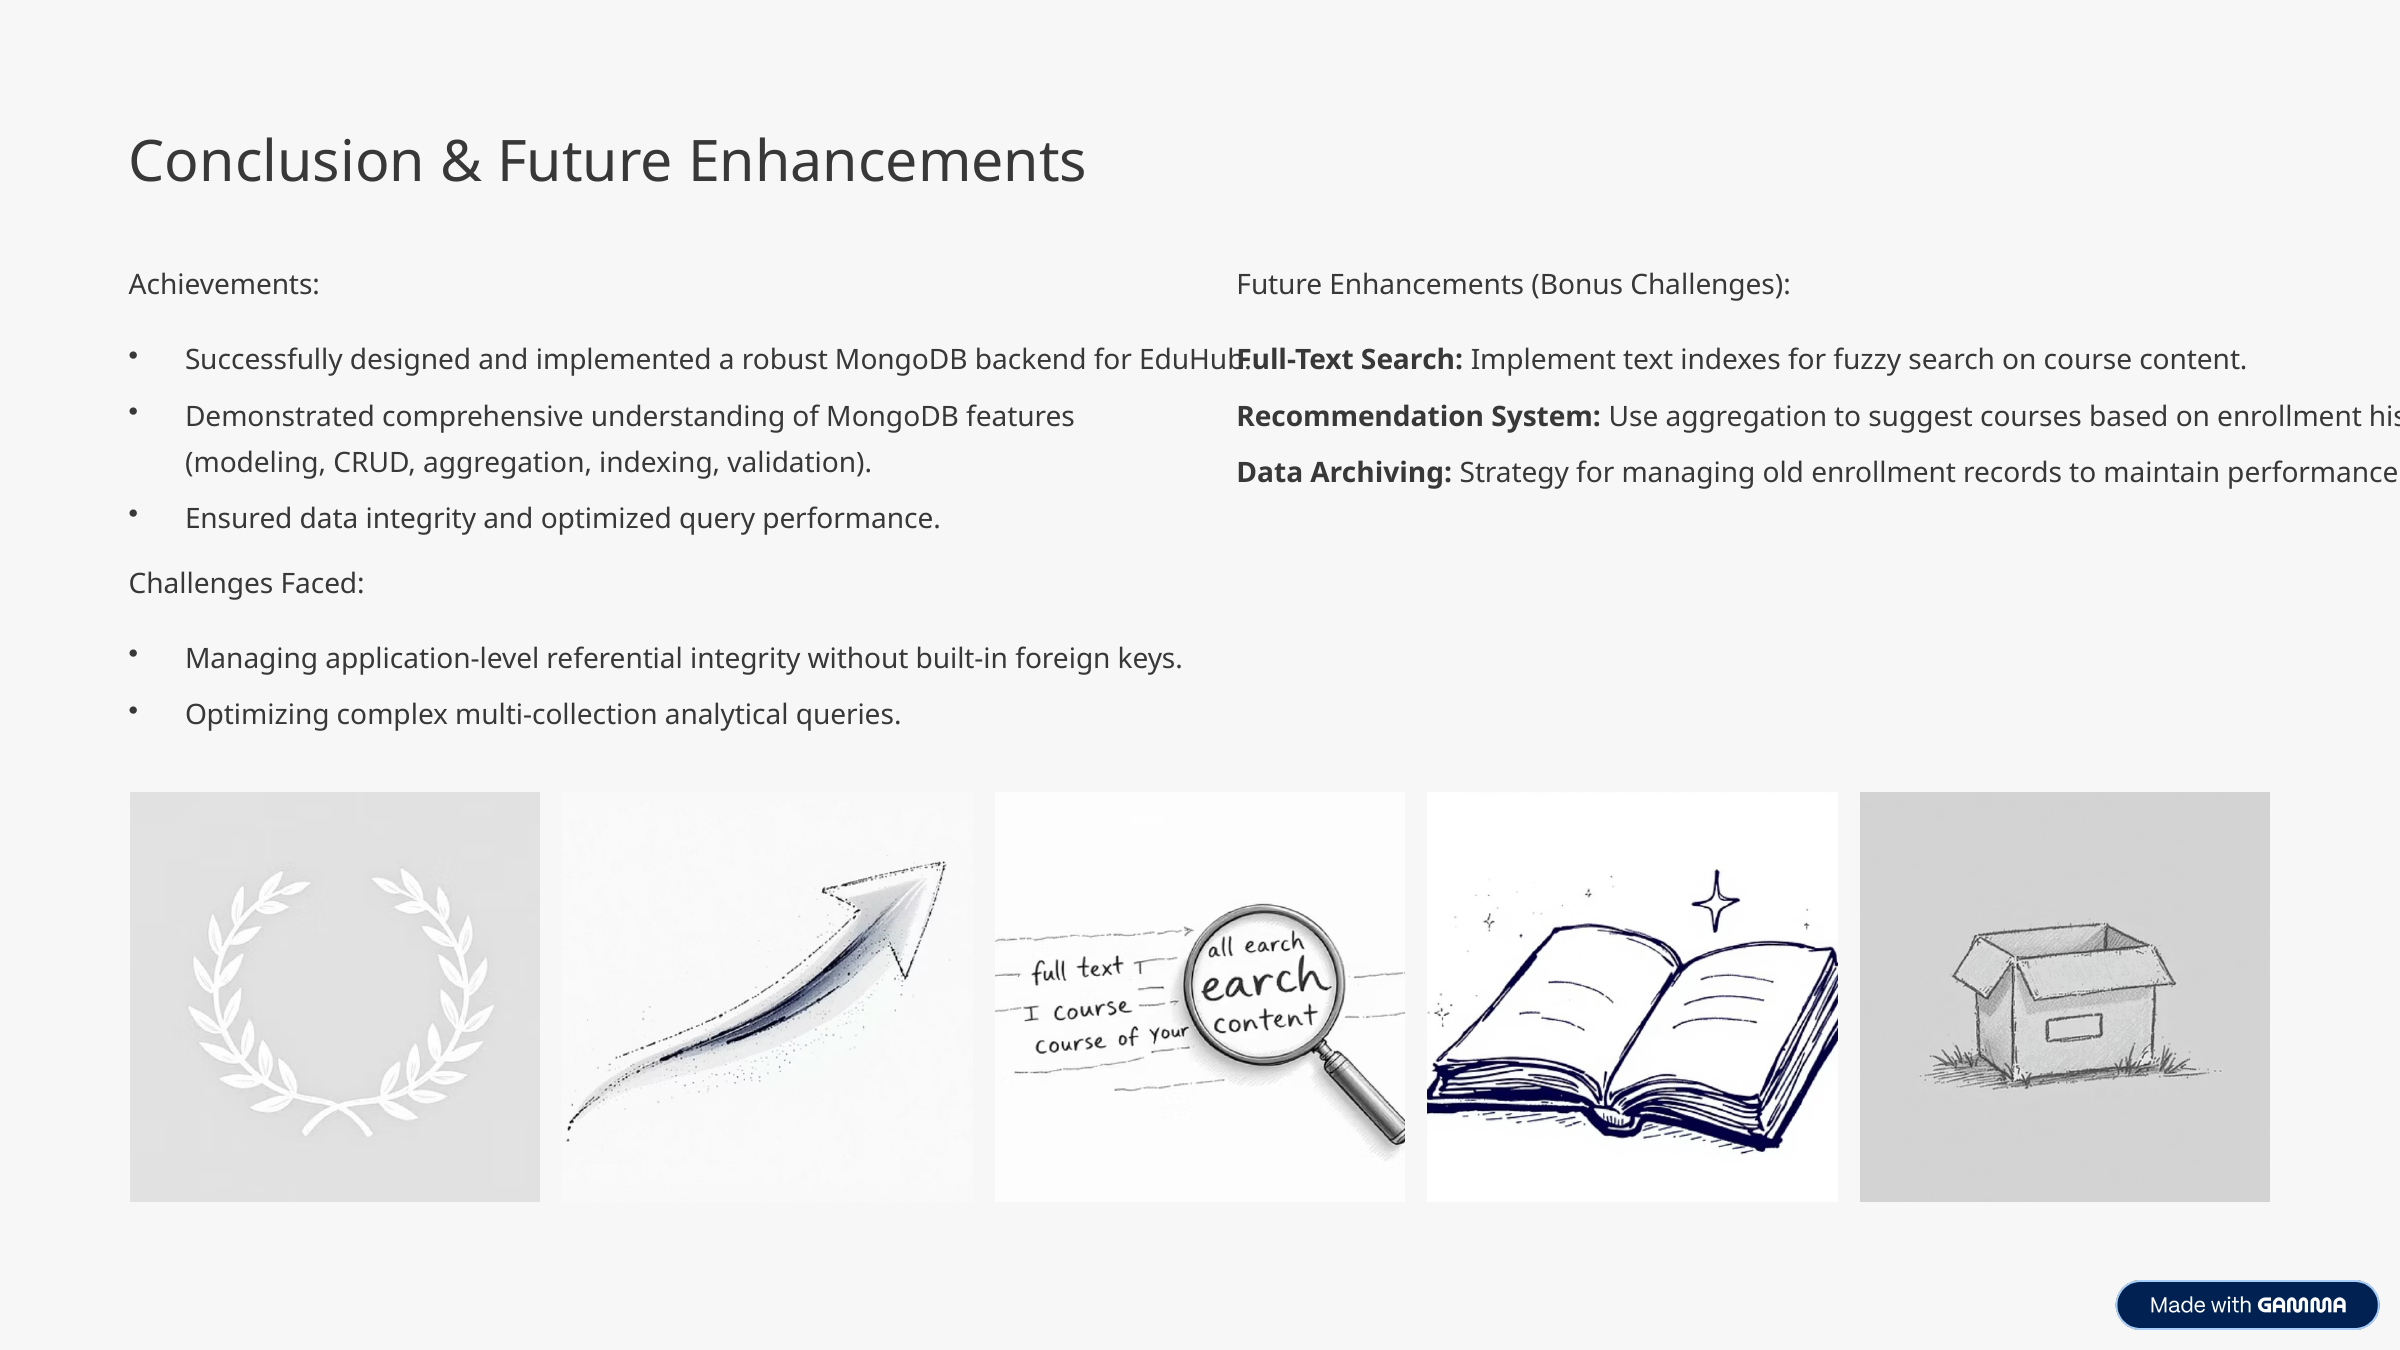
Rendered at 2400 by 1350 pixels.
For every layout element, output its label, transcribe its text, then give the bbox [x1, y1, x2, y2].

text_box Data Archiving: Strategy for managing old enrollment records to maintain performance. [1236, 442, 2273, 489]
picture [995, 792, 1405, 1202]
text_box Optimizing complex multi-collection analytical queries. [128, 684, 1165, 731]
picture [130, 792, 540, 1202]
picture [1860, 792, 2270, 1202]
text_box Full-Text Search: Implement text indexes for fuzzy search on course content. [1236, 329, 2273, 376]
text_box Future Enhancements (Bonus Challenges): [1236, 264, 1677, 301]
text_box Managing application-level referential integrity without built-in foreign keys. [128, 628, 1165, 675]
text_box Successfully designed and implemented a robust MongoDB backend for EduHub. [128, 329, 1165, 376]
picture [2106, 1271, 2389, 1339]
text_box Challenges Faced: [128, 563, 418, 600]
text_box Conclusion & Future Enhancements [128, 120, 859, 193]
text_box Demonstrated comprehensive understanding of MongoDB features (modeling, CRUD, aggregation, indexing, validation). [128, 386, 1165, 479]
text_box Recommendation System: Use aggregation to suggest courses based on enrollment history. [1236, 385, 2273, 433]
text_box Ensured data integrity and optimized query performance. [128, 488, 1165, 535]
text_box Achievements: [128, 264, 418, 301]
picture [1427, 792, 1838, 1202]
picture [562, 792, 973, 1202]
